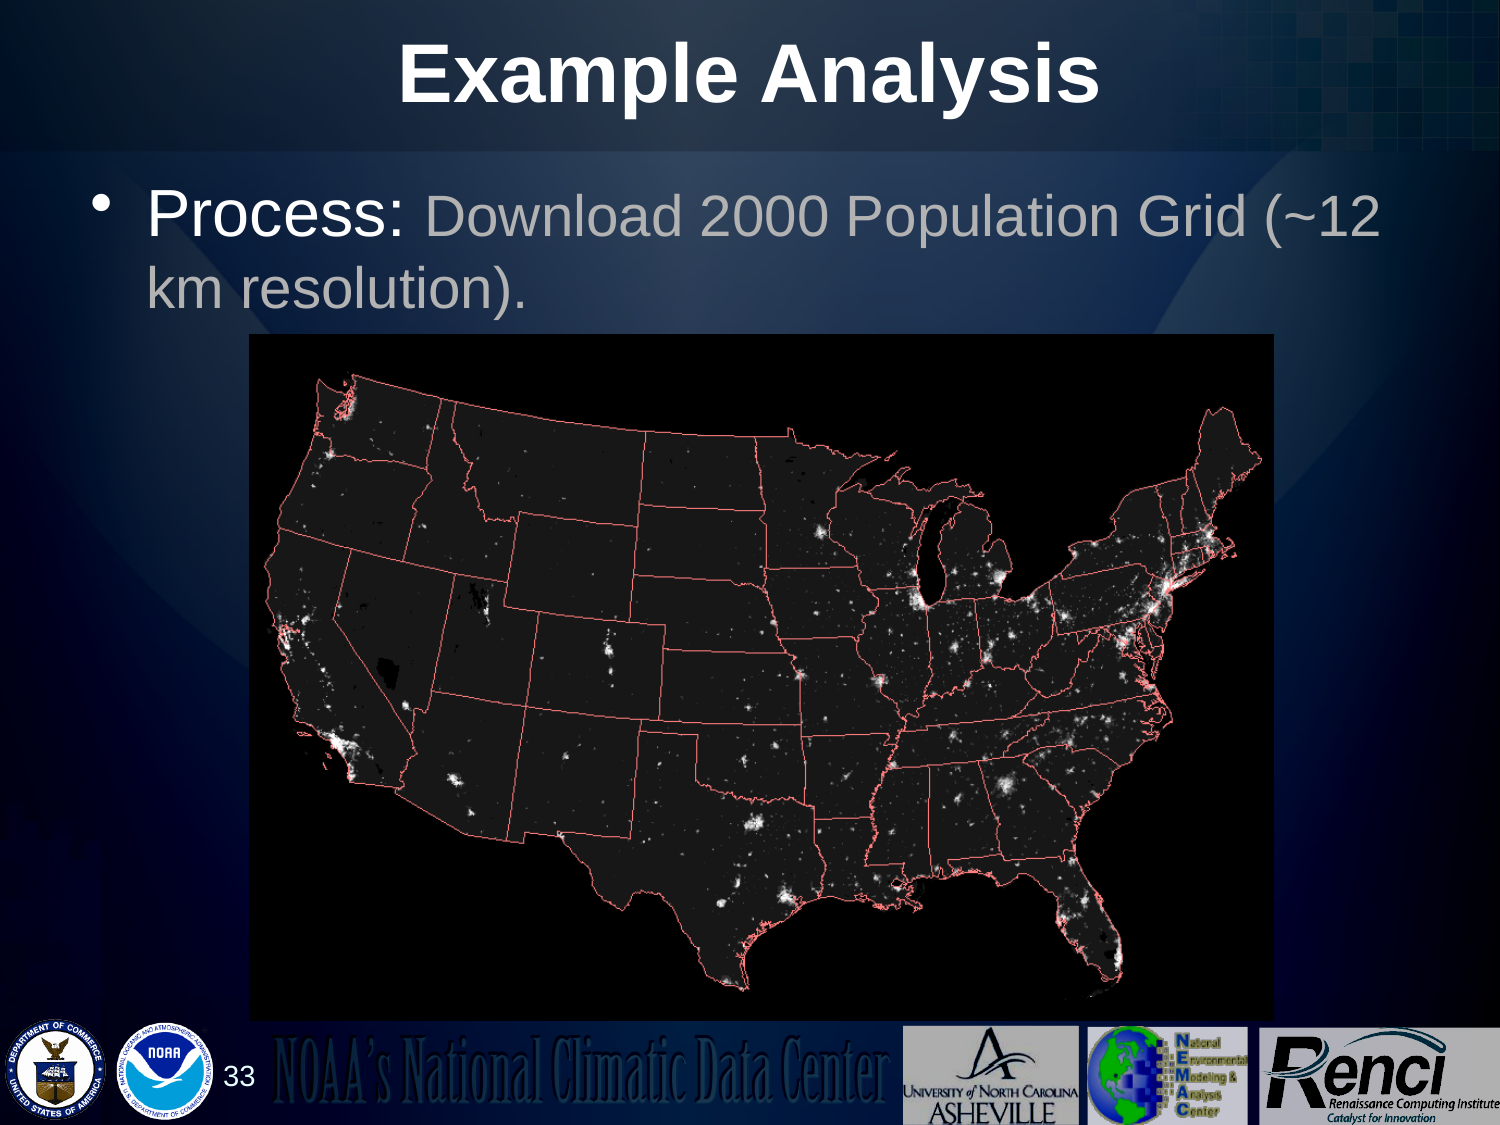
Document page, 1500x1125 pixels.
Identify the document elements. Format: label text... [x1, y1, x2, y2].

list Process: Download 2000 Population Grid (~12 km resolution). [74, 162, 1426, 1006]
picture [249, 333, 1274, 1021]
title Example Analysis [74, 12, 1426, 126]
picture [112, 1018, 217, 1123]
picture [0, 1015, 110, 1125]
